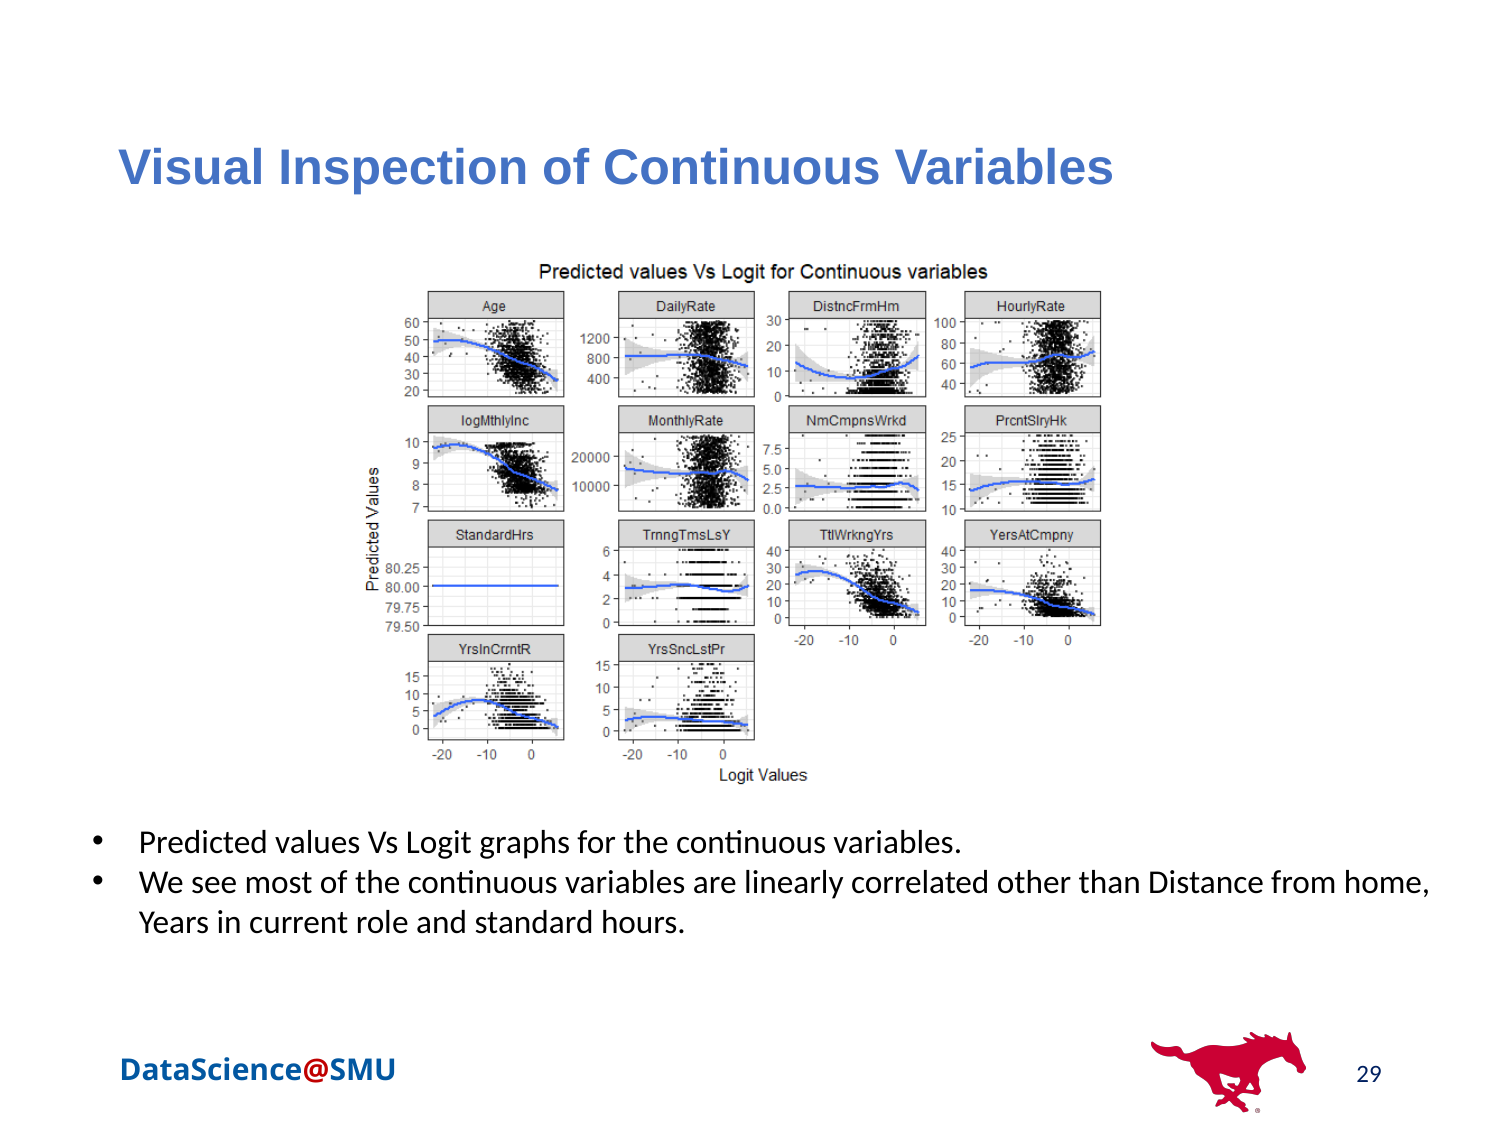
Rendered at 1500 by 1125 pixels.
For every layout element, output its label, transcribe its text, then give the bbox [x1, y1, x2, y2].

title Visual Inspection of Continuous Variables [103, 59, 1397, 278]
text_box Predicted values Vs Logit graphs for the continuous variables. We see most of the continuous variables are linearly correlated other than Distance from home, Years in current role and standard hours. [77, 812, 1476, 948]
slide_number 29 [1059, 1042, 1397, 1103]
picture [1151, 1103, 1306, 1113]
picture [356, 254, 1109, 793]
picture [1151, 1032, 1306, 1042]
